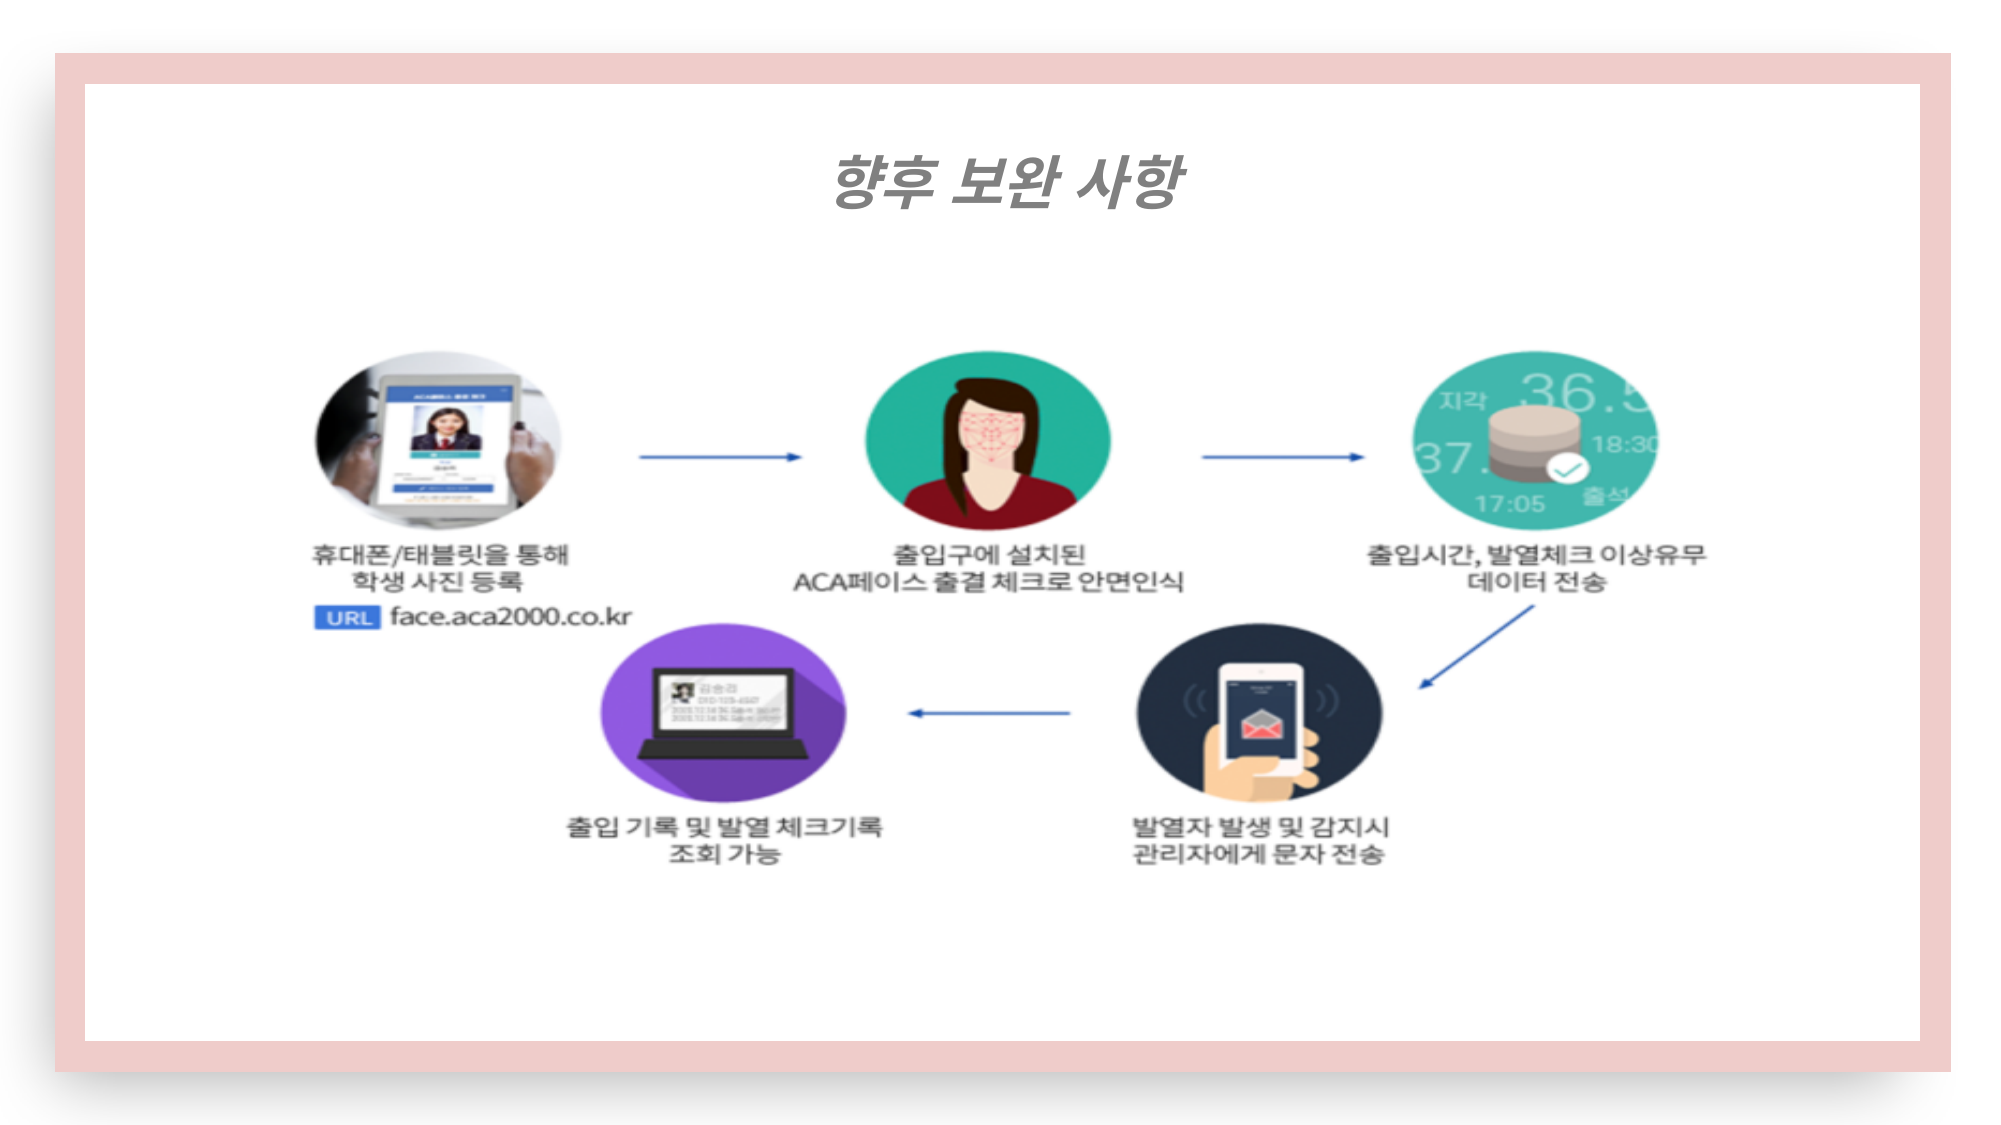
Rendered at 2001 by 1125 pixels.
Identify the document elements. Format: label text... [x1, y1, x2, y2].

text_box 향후 보완 사항 [69, 68, 1937, 1057]
picture [174, 271, 1832, 925]
